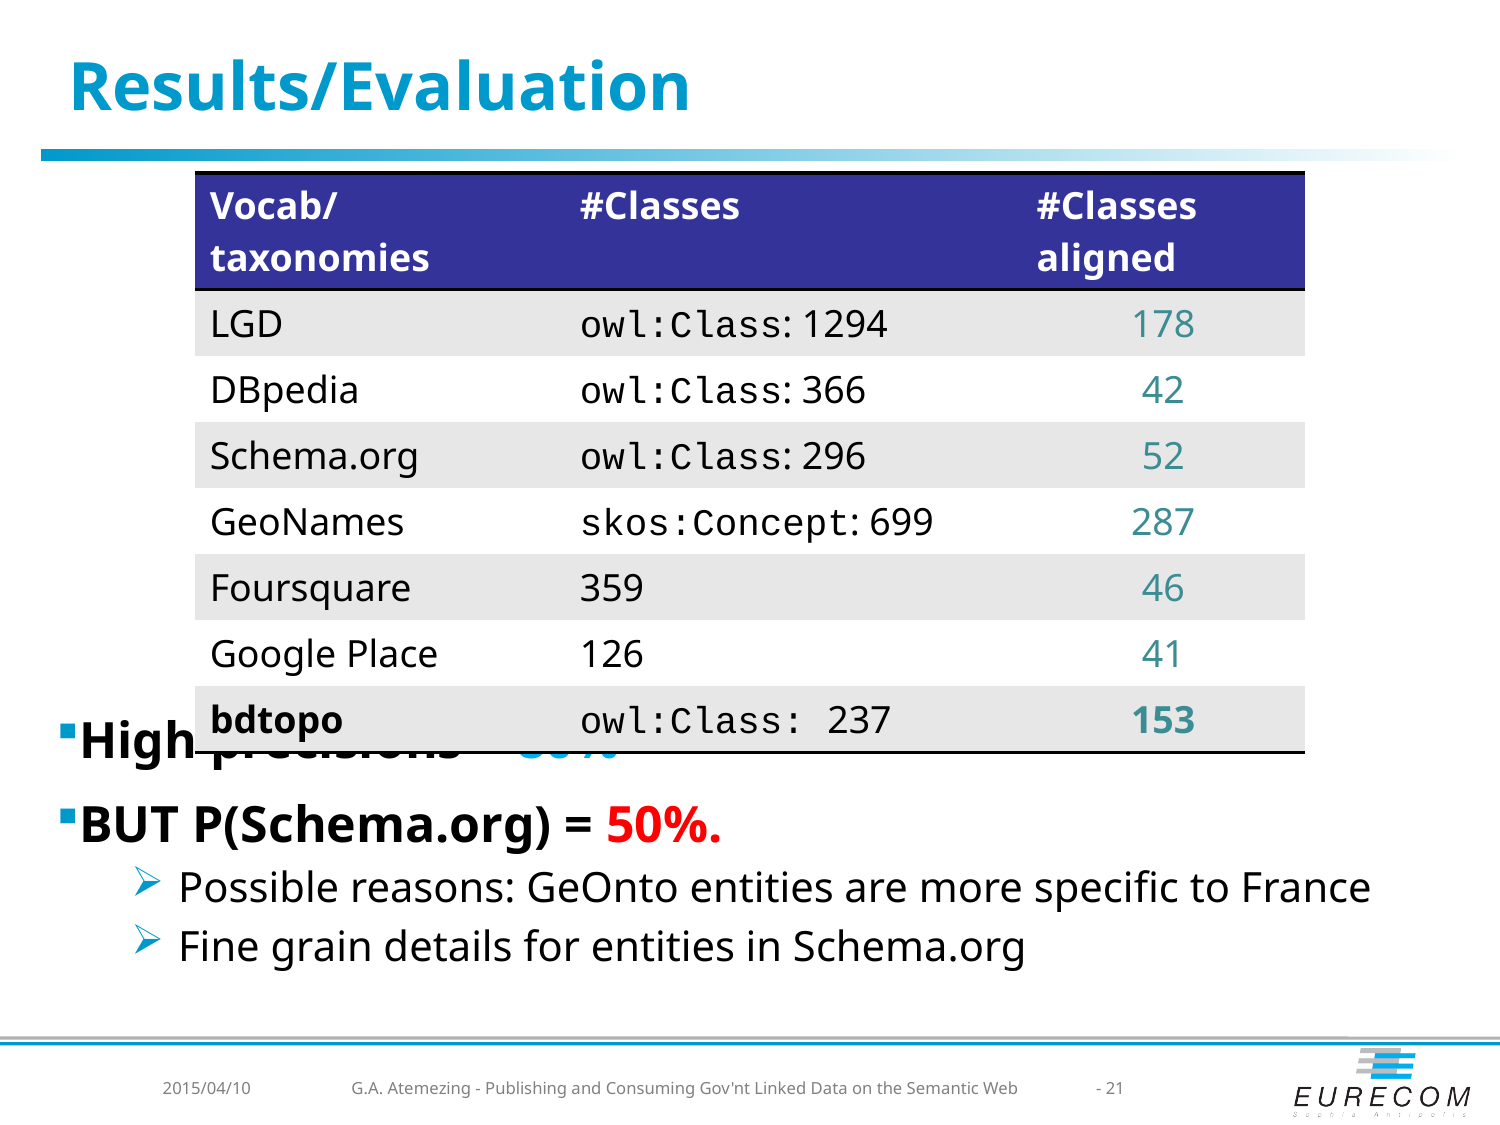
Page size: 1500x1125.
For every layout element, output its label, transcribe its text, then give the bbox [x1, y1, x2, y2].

table_cell owl:Class: 237 [565, 686, 1022, 751]
table_cell bdtopo [195, 686, 565, 751]
table_cell DBpedia [195, 356, 565, 422]
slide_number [147, 1070, 325, 1103]
table_cell owl:Class: 366 [565, 356, 1022, 422]
table_cell owl:Class: 1294 [565, 291, 1022, 356]
table_cell Schema.org [195, 422, 565, 488]
picture [1293, 1048, 1477, 1118]
table_cell 287 [1022, 488, 1305, 554]
table_cell Foursquare [195, 554, 565, 620]
table_header #Classes aligned [1022, 175, 1305, 288]
table_cell 42 [1022, 356, 1305, 422]
table_cell 41 [1022, 620, 1305, 686]
table_cell 153 [1022, 686, 1305, 751]
footer G.A. Atemezing - Publishing and Consuming Gov'nt Linked Data on the Semantic Web [336, 1070, 1069, 1107]
table_cell GeoNames [195, 488, 565, 554]
title Results/Evaluation [52, 30, 1460, 138]
table_cell 126 [565, 620, 1022, 686]
table_cell LGD [195, 291, 565, 356]
table_cell 52 [1022, 422, 1305, 488]
table_cell owl:Class: 296 [565, 422, 1022, 488]
slide_number - 21 [1080, 1070, 1200, 1103]
list High precisions > 80% BUT P(Schema.org) = 50%. Possible reasons: GeOnto entities are more specific to France Fine grain details for entities in Schema.org [40, 148, 1460, 1048]
table_header Vocab/taxonomies [195, 175, 565, 288]
table_cell 178 [1022, 291, 1305, 356]
table_header #Classes [565, 175, 1022, 288]
table_cell skos:Concept: 699 [565, 488, 1022, 554]
table_cell 46 [1022, 554, 1305, 620]
table_cell Google Place [195, 620, 565, 686]
table_cell 359 [565, 554, 1022, 620]
